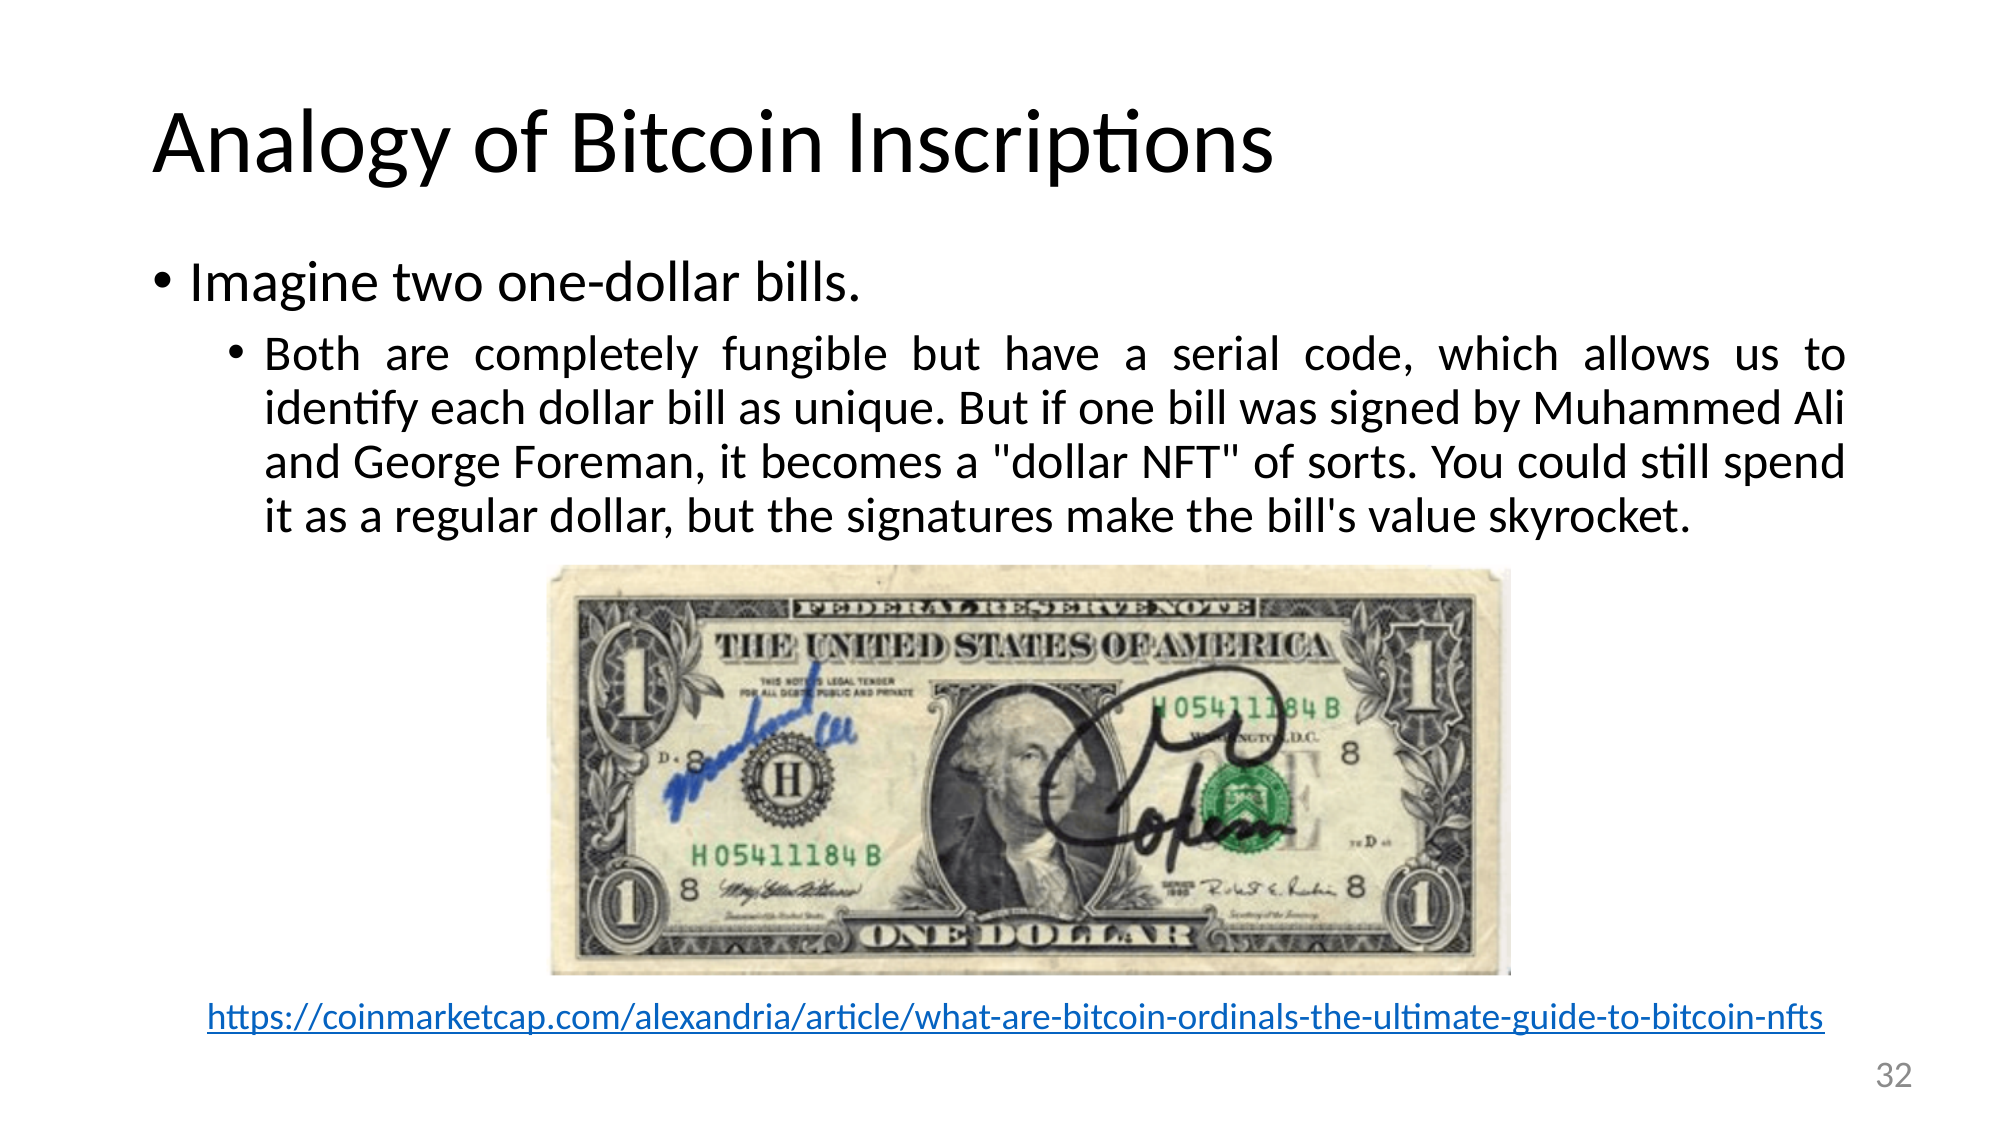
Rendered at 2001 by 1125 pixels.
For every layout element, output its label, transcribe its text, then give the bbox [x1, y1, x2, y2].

picture [544, 561, 1511, 985]
slide_number 32 [1477, 1042, 1928, 1103]
list Imagine two one-dollar bills. Both are completely fungible but have a serial code, which allows us to identify each dollar bill as unique. But if one bill was signed by Muhammed Ali and George Foreman, it becomes a "dollar NFT" of sorts. You could still spend it as a regular dollar, but the signatures make the bill's value skyrocket. [137, 244, 1863, 1014]
text_box https://coinmarketcap.com/alexandria/article/what-are-bitcoin-ordinals-the-ultimate-guide-to-bitcoin-nfts [192, 984, 1863, 1045]
title Analogy of Bitcoin Inscriptions [137, 59, 1863, 227]
